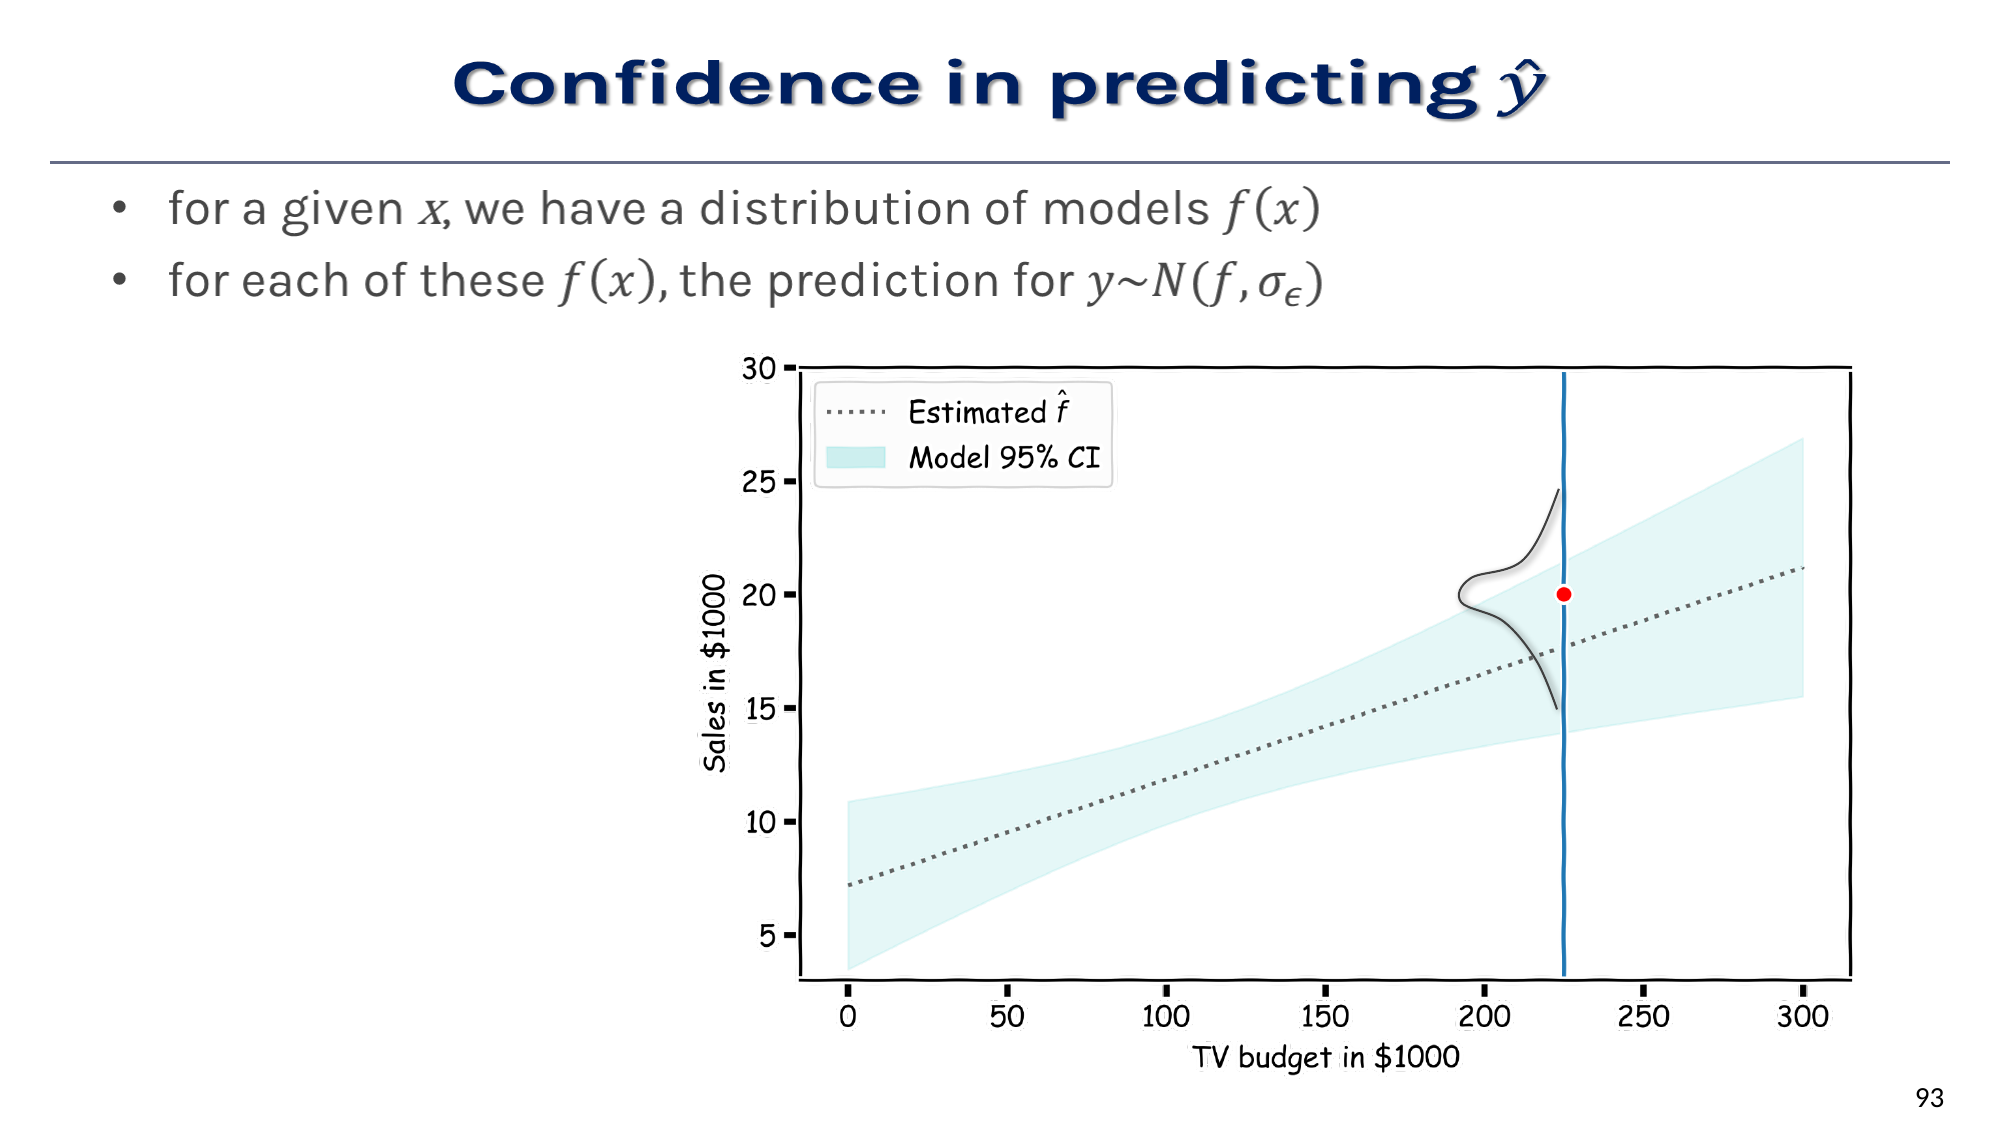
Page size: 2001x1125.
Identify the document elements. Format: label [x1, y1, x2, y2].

text_box [127, 161, 1772, 257]
title [99, 24, 1900, 163]
picture [499, 259, 2000, 1125]
text_box [96, 169, 1741, 320]
